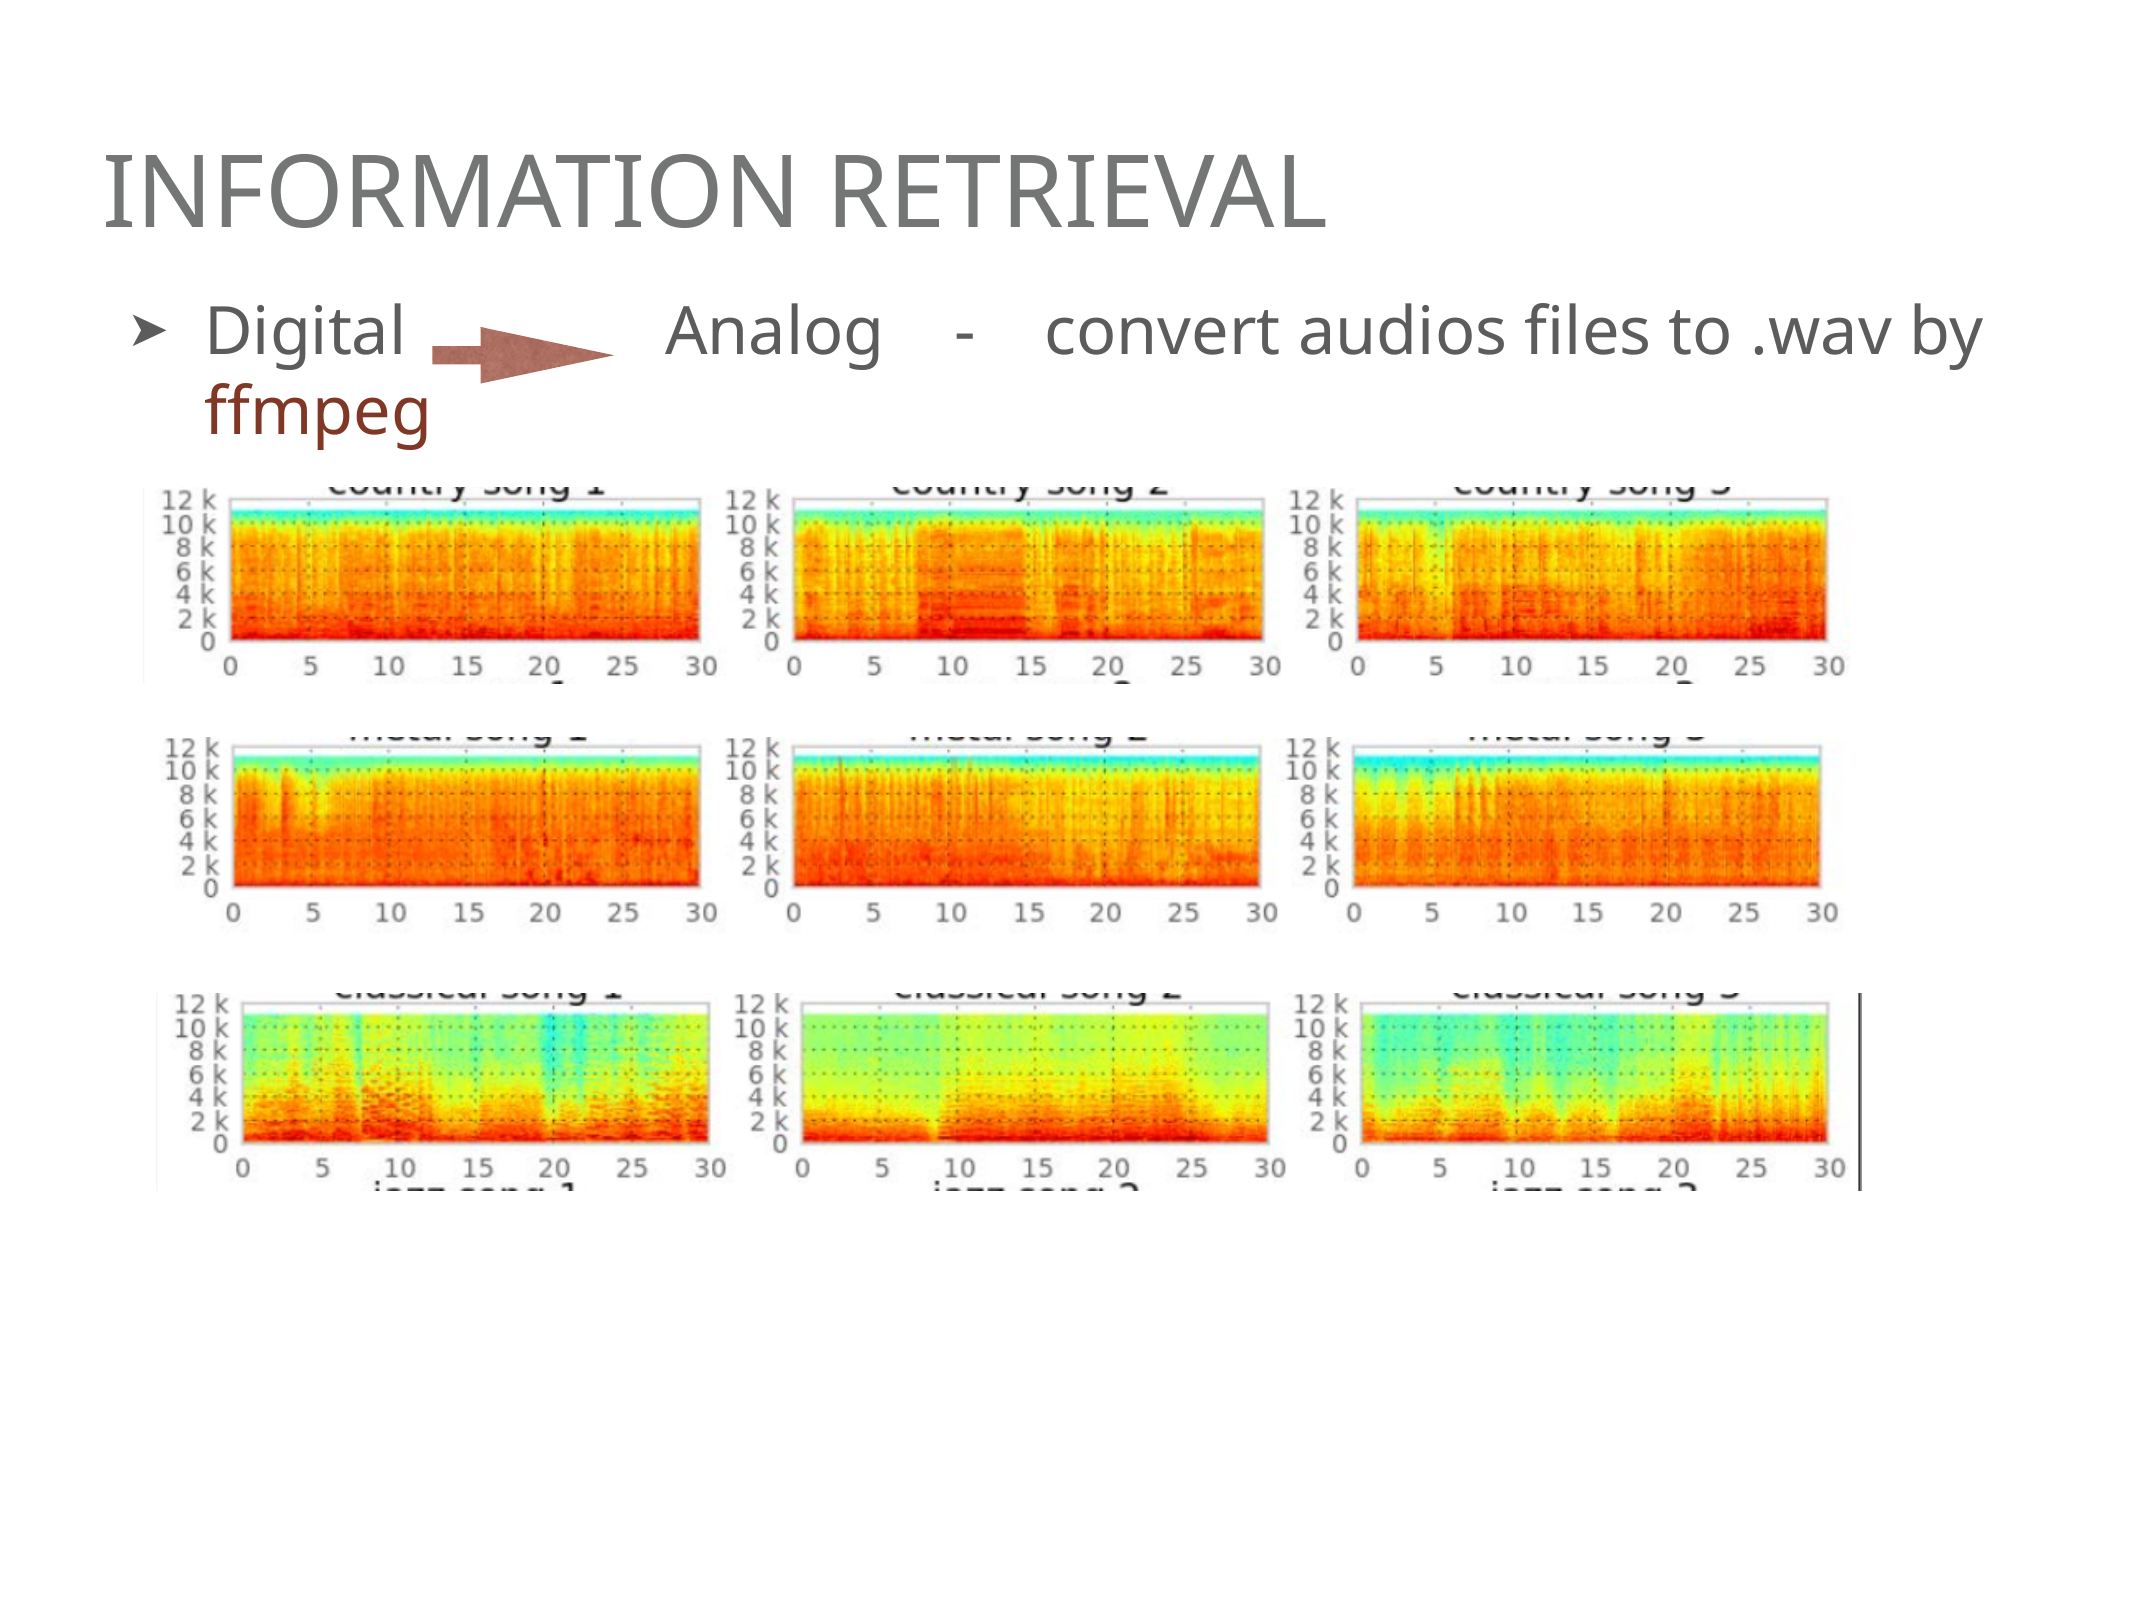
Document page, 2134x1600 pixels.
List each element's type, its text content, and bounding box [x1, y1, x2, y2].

picture [156, 992, 1863, 1191]
picture [143, 487, 1858, 684]
list Digital Analog - convert audios files to .wav by ffmpeg [118, 278, 2066, 1466]
title InFORMATION RETRIeVAL [93, 118, 2041, 238]
text_box [432, 327, 614, 384]
picture [153, 737, 1848, 939]
